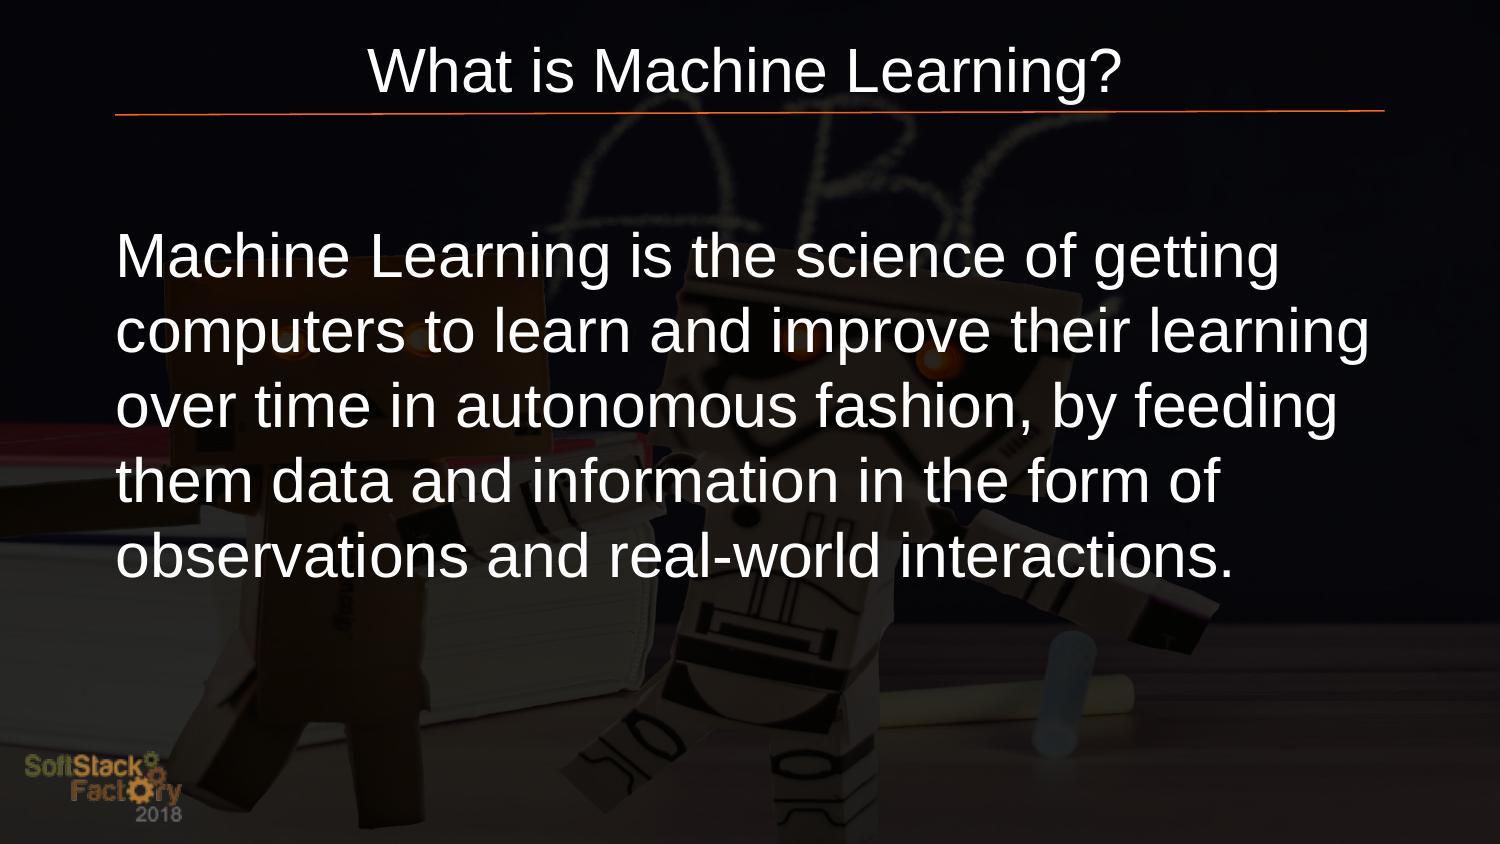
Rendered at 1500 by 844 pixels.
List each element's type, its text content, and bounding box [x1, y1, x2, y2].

text_box What is Machine Learning? [352, 15, 1148, 109]
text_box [115, 110, 1385, 115]
text_box What is Machine Learning? [352, 123, 1148, 129]
text_box Machine Learning is the science of getting computers to learn and improve their learning over time in autonomous fashion, by feeding them data and information in the form of observations and real-world interactions. [100, 199, 1400, 479]
picture [0, 0, 1500, 844]
